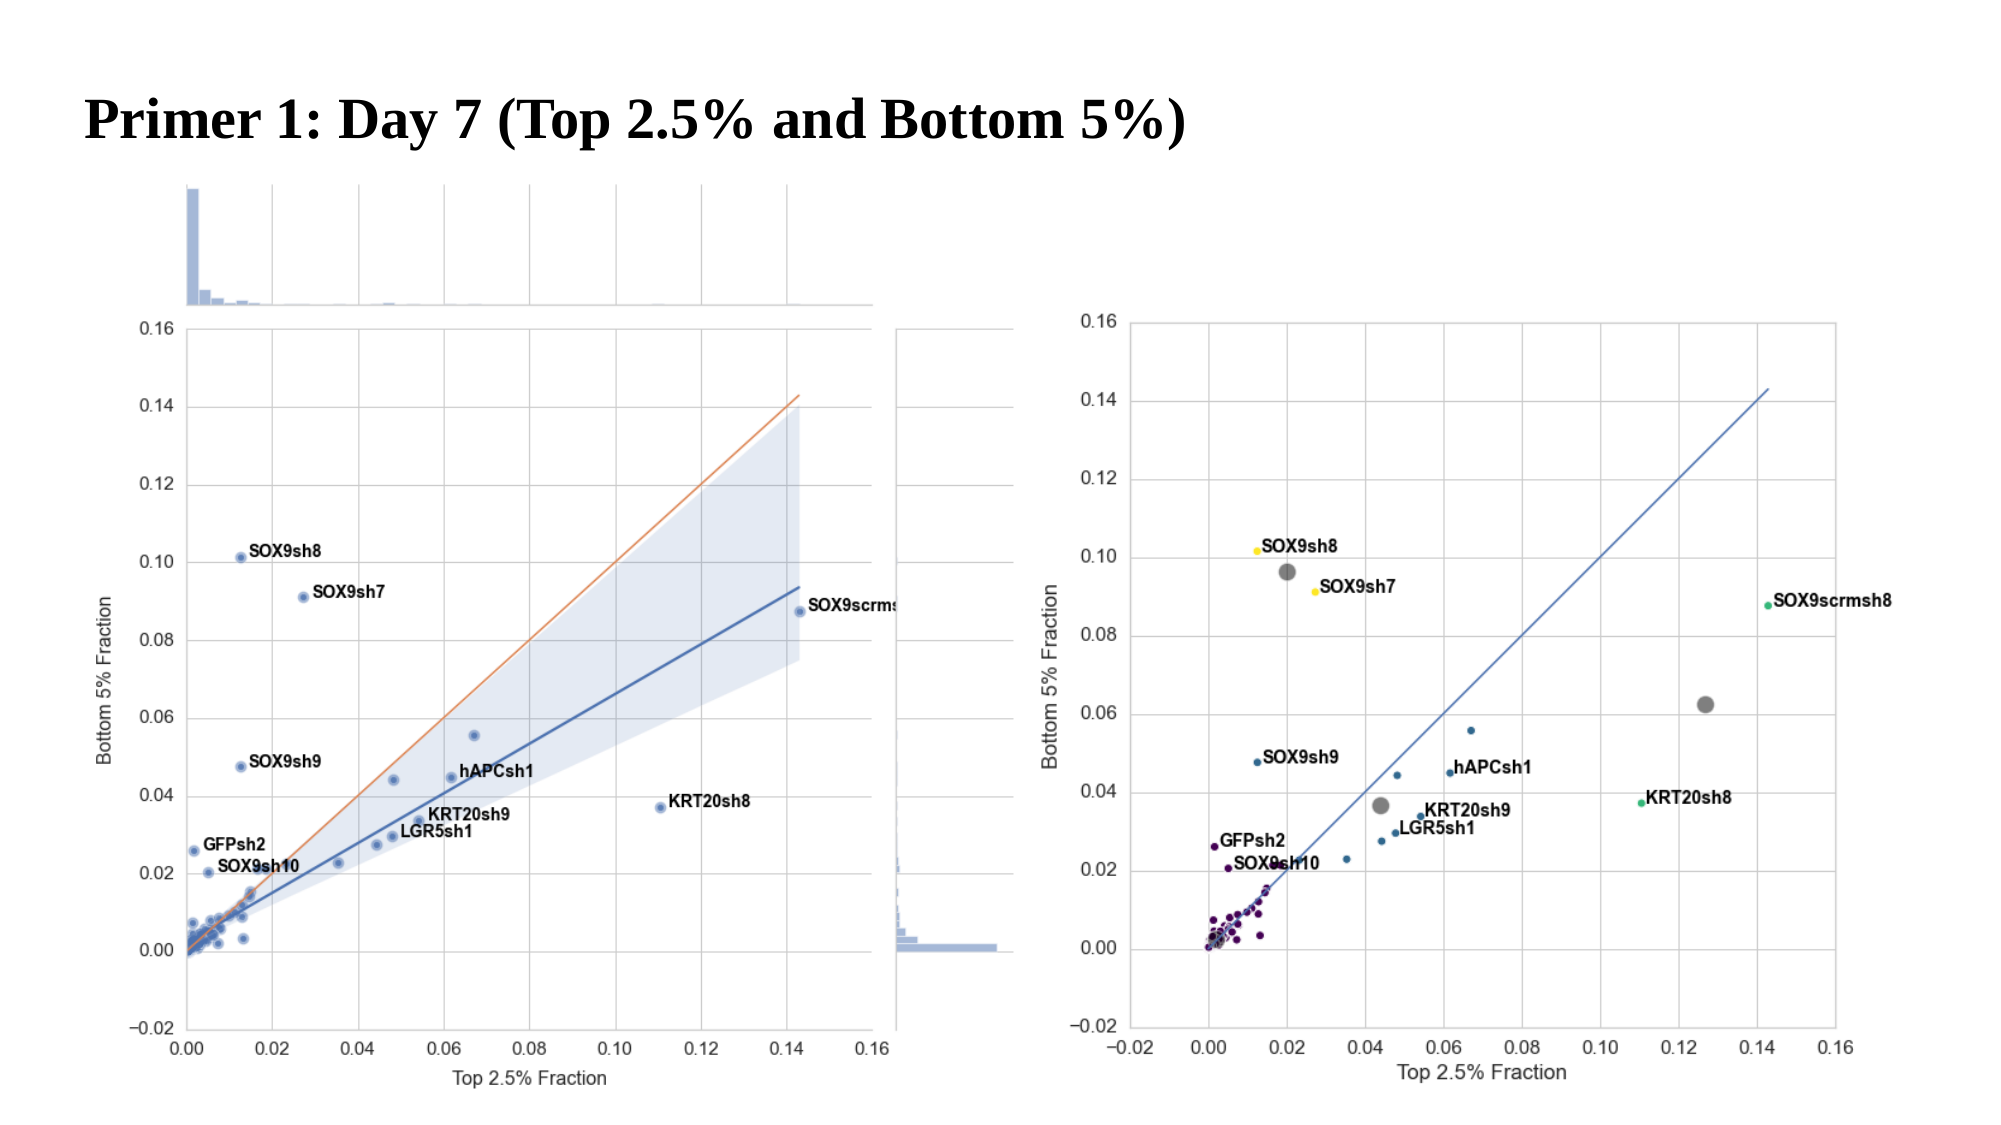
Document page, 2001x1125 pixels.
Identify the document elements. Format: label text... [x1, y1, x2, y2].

picture [1034, 305, 1901, 1092]
text_box Primer 1: Day 7 (Top 2.5% and Bottom 5%) [69, 72, 1203, 158]
picture [89, 176, 1022, 1097]
